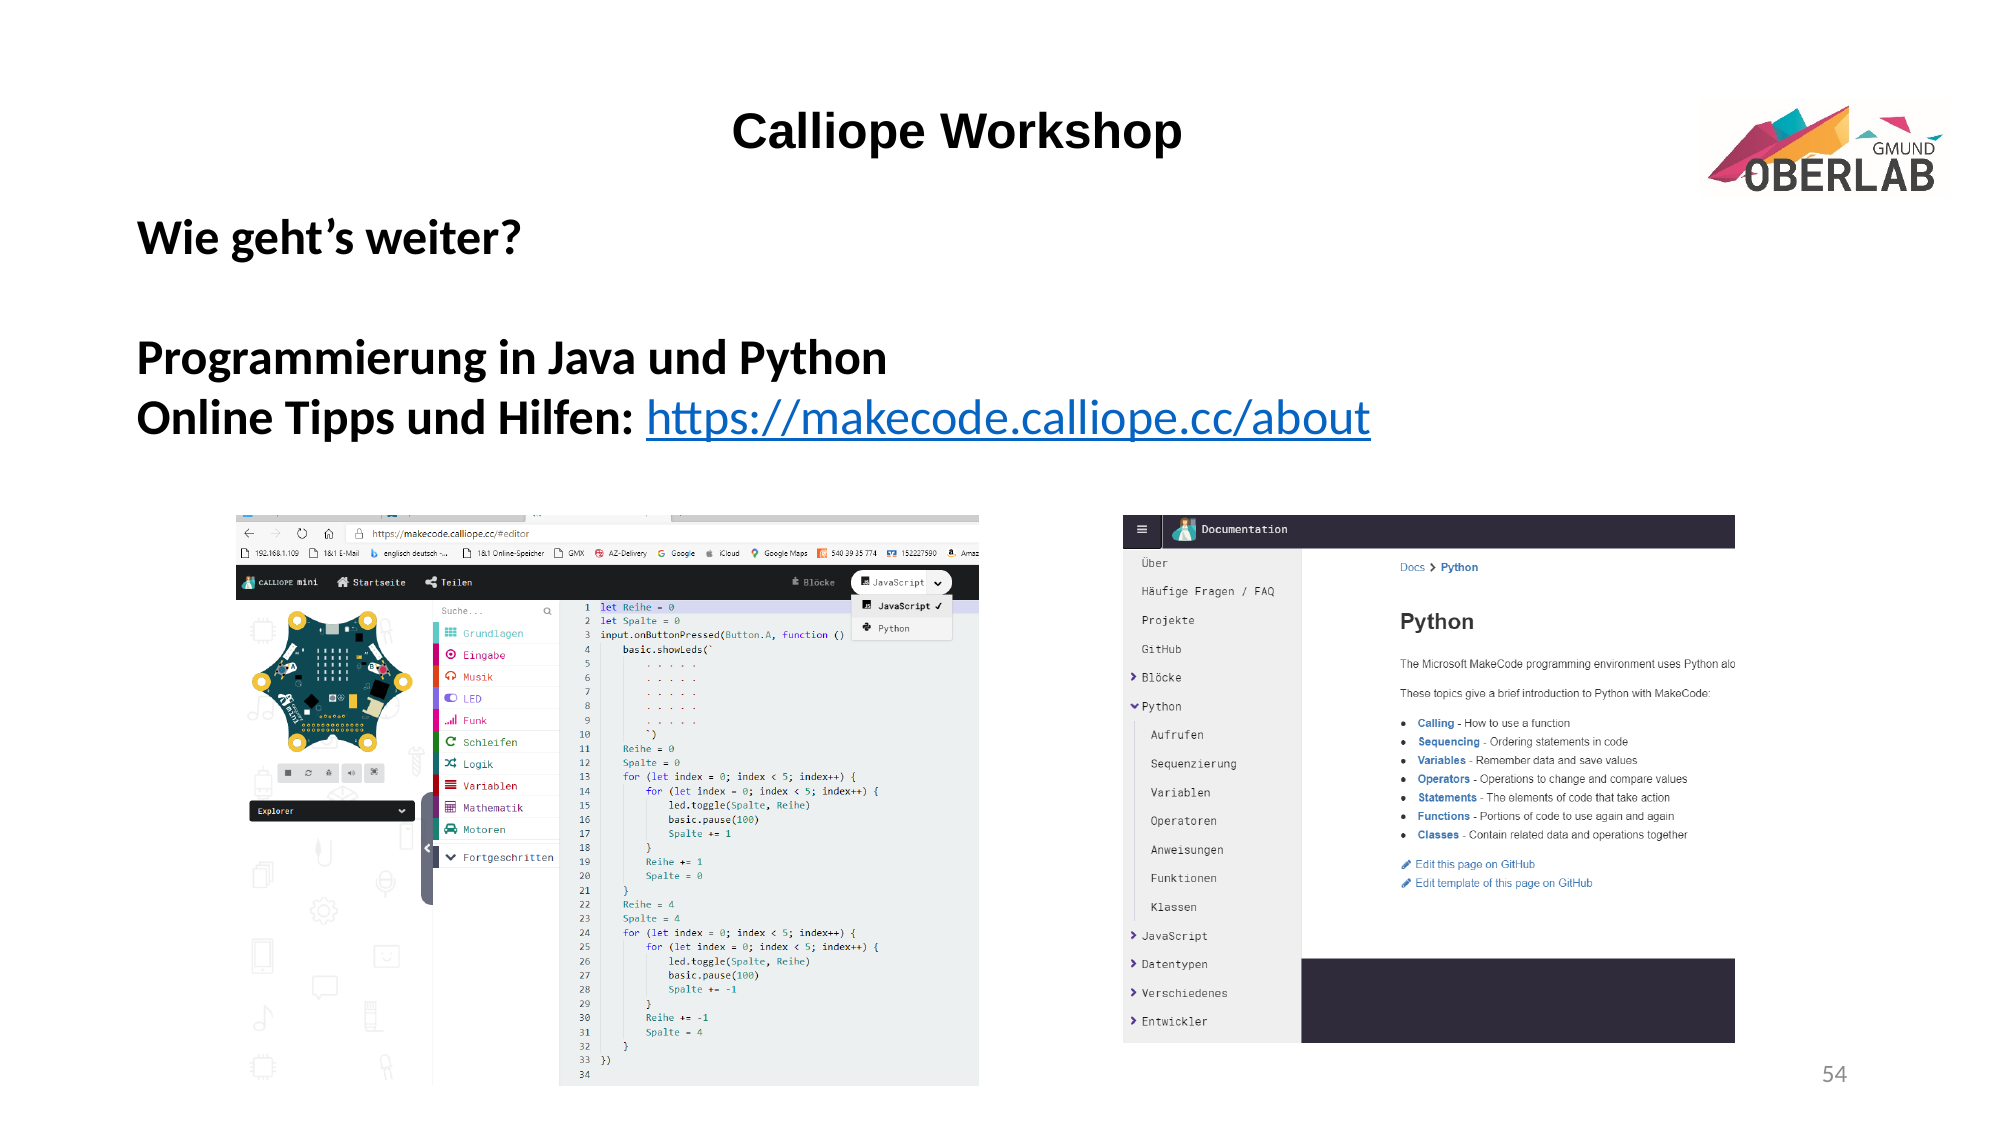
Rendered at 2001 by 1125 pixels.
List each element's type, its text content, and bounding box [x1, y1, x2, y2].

picture [1700, 98, 1950, 198]
picture [236, 515, 979, 1086]
text_box Wie geht’s weiter? Programmierung in Java und Python Online Tipps und Hilfen: https://makecode.calliope.cc/about [122, 197, 1660, 452]
subtitle Calliope Workshop [214, 98, 1715, 231]
picture [1123, 515, 1735, 1043]
slide_number 54 [1412, 1042, 1863, 1103]
